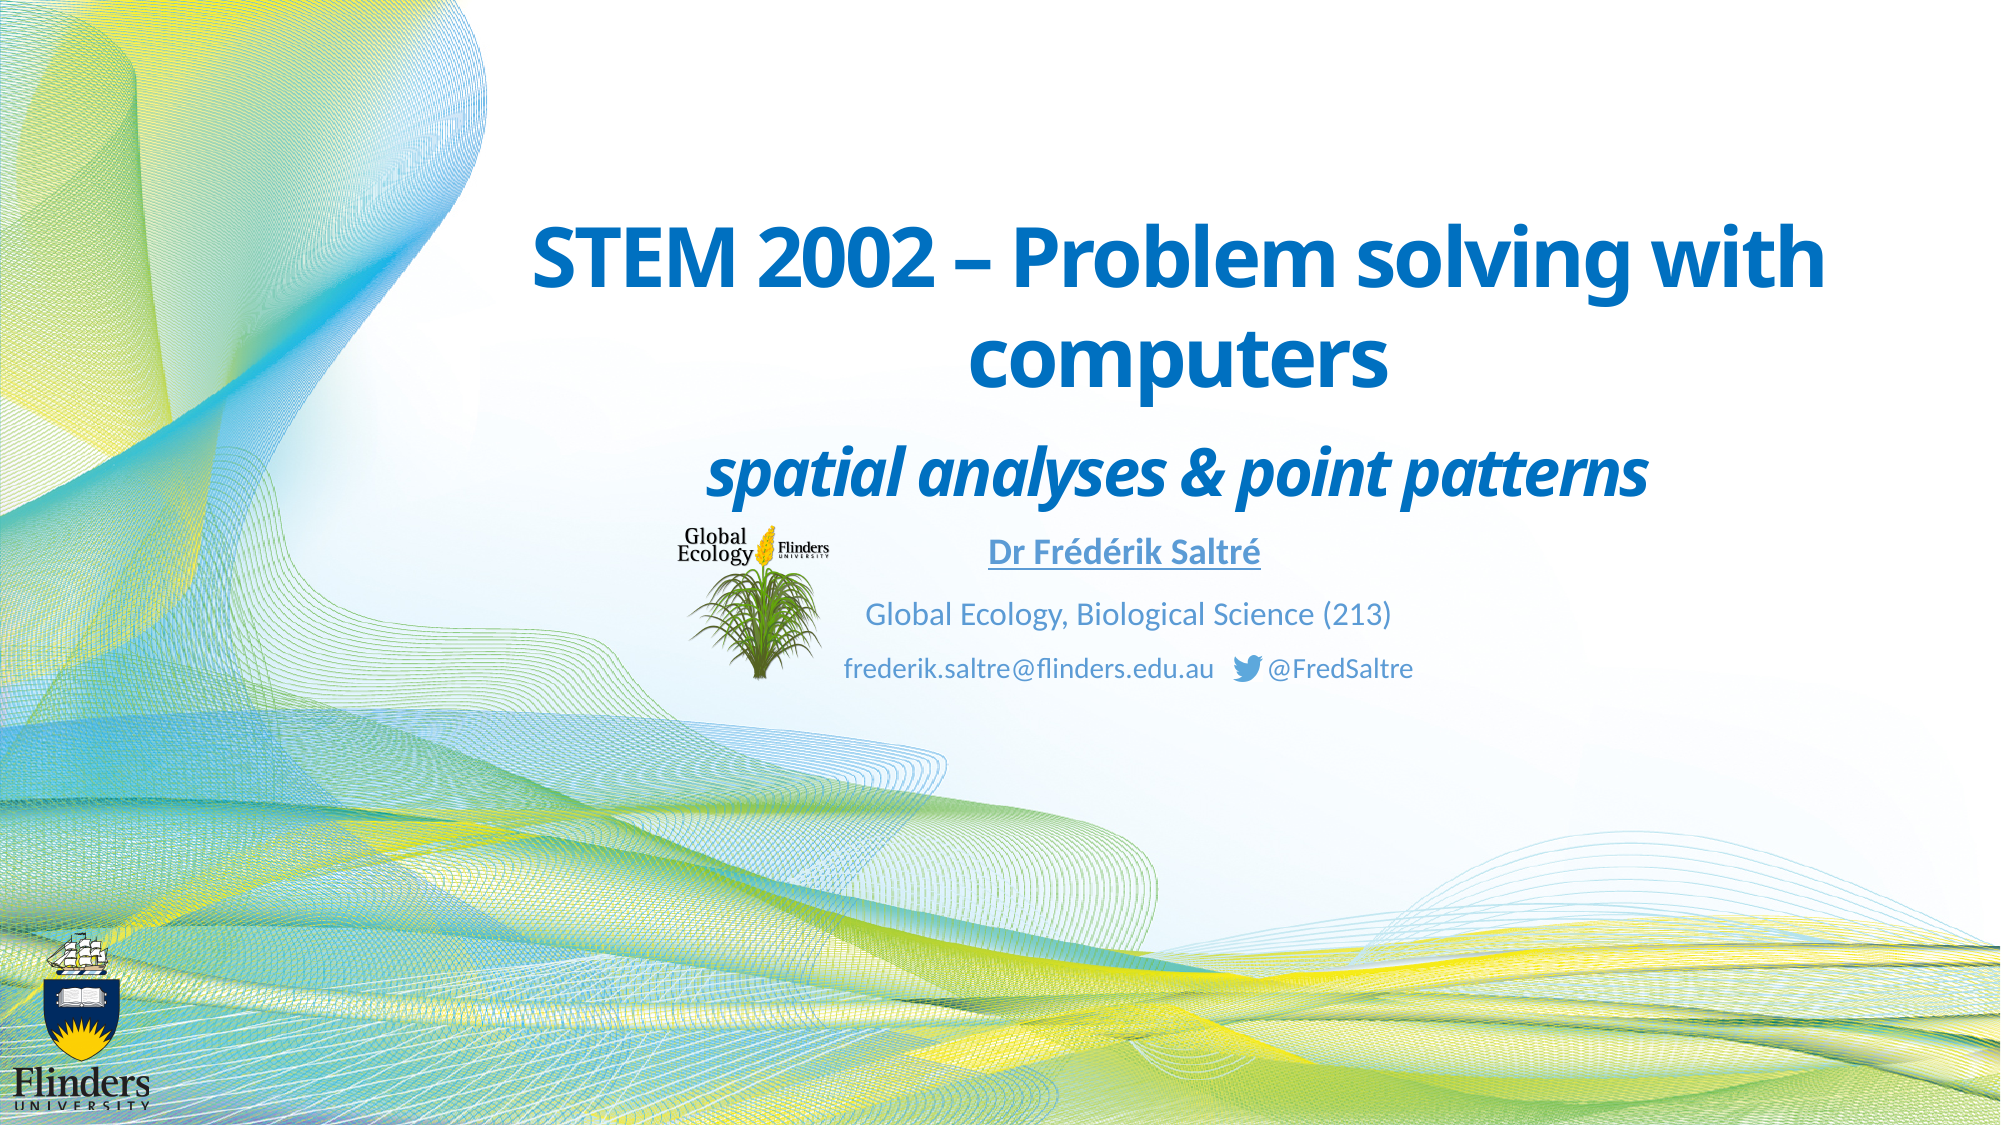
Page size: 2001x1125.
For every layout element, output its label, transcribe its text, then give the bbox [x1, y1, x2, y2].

text_box Dr Frédérik Saltré Global Ecology, Biological Science (213) frederik.saltre@flinders.edu.au @FredSaltre [358, 497, 1900, 693]
picture [0, 0, 2001, 1125]
text_box STEM 2002 – Problem solving with computers spatial analyses & point patterns [358, 196, 2000, 453]
